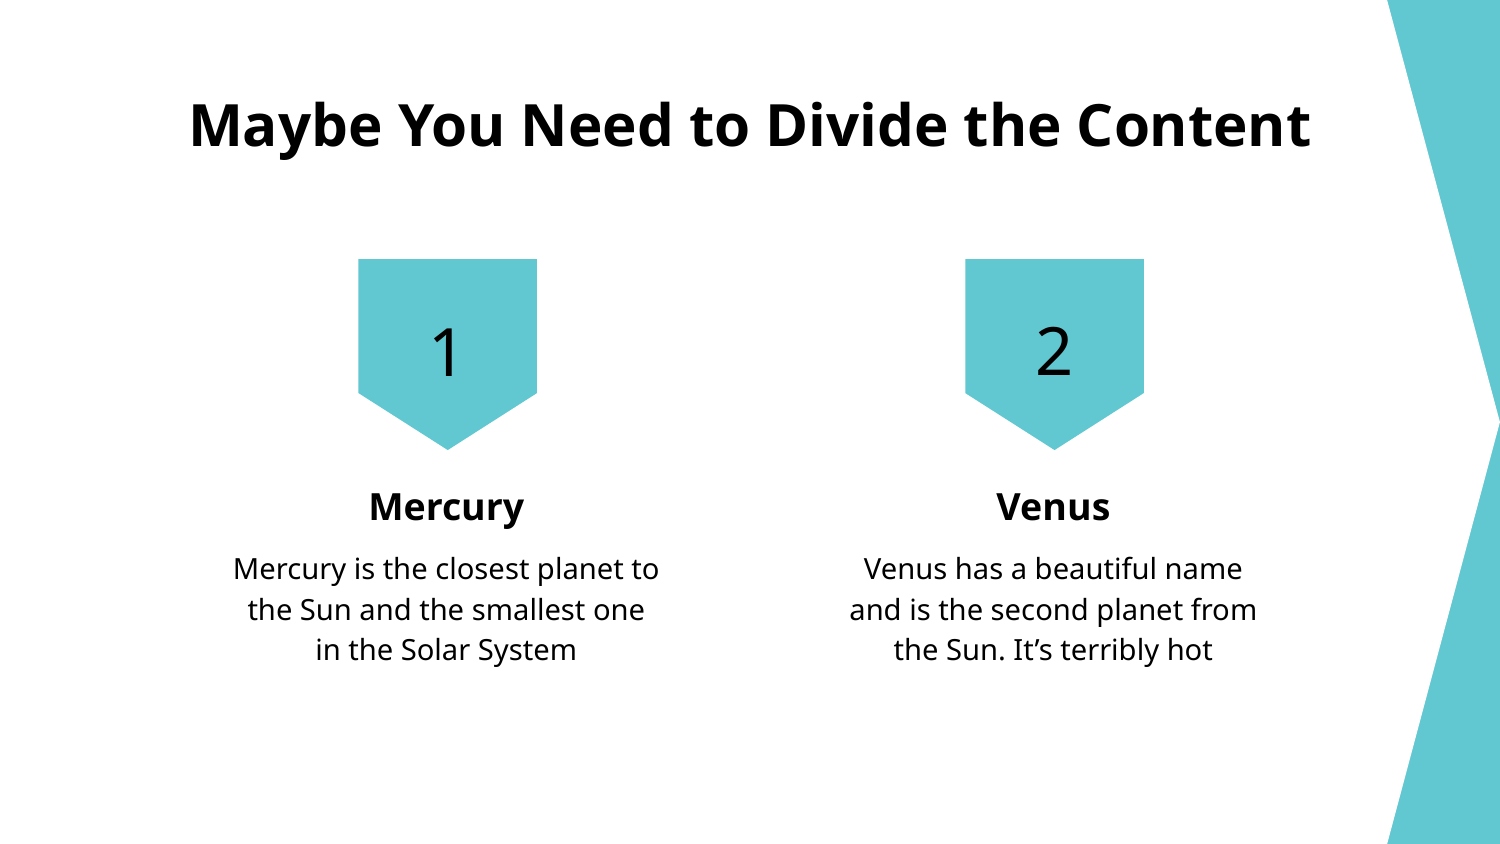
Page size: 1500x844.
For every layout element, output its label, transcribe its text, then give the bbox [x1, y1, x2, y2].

subtitle Mercury is the closest planet to the Sun and the smallest one in the Solar System [217, 530, 676, 770]
subtitle Venus [824, 461, 1283, 530]
subtitle Mercury [217, 461, 676, 530]
subtitle Venus has a beautiful name and is the second planet from the Sun. It’s terribly hot [824, 530, 1283, 770]
title 2 [1011, 305, 1098, 393]
text_box [965, 259, 1144, 451]
title 1 [404, 306, 492, 393]
title Maybe You Need to Divide the Content [116, 72, 1383, 167]
text_box [358, 259, 537, 451]
